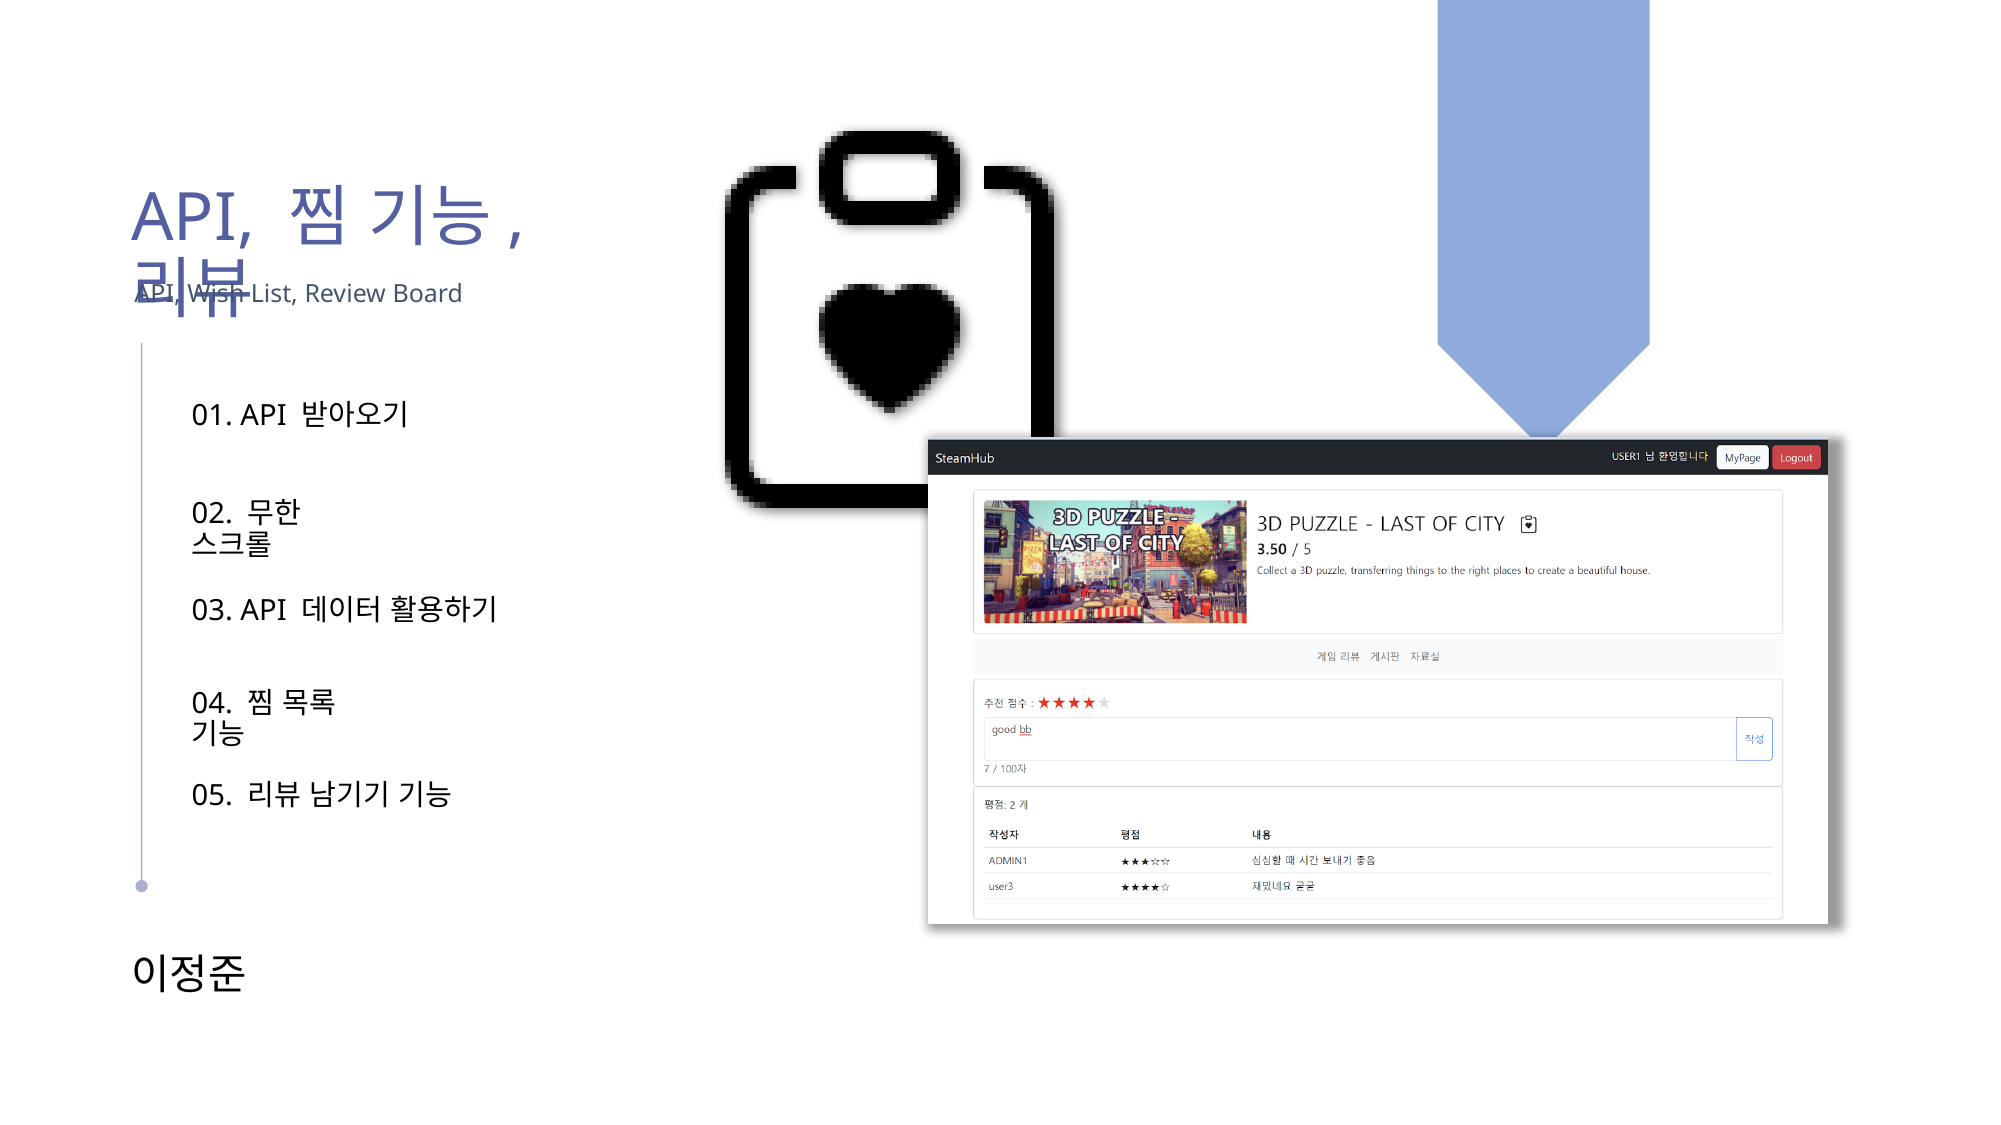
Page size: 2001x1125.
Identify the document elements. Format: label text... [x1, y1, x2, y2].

list 이정준 [116, 946, 472, 1011]
list 03. API 데이터 활용하기 [176, 588, 532, 634]
text_box 05. 리뷰 남기기 기능 [176, 772, 493, 819]
list 02. 무한 스크롤 [176, 491, 399, 537]
picture [701, 131, 1828, 924]
text_box [1436, 0, 1651, 430]
list API, 찜 기능, 리뷰 [116, 175, 667, 293]
list 04. 찜 목록 기능 [176, 680, 399, 726]
list API, Wish List, Review Board [119, 274, 532, 320]
list 01. API 받아오기 [176, 392, 493, 438]
